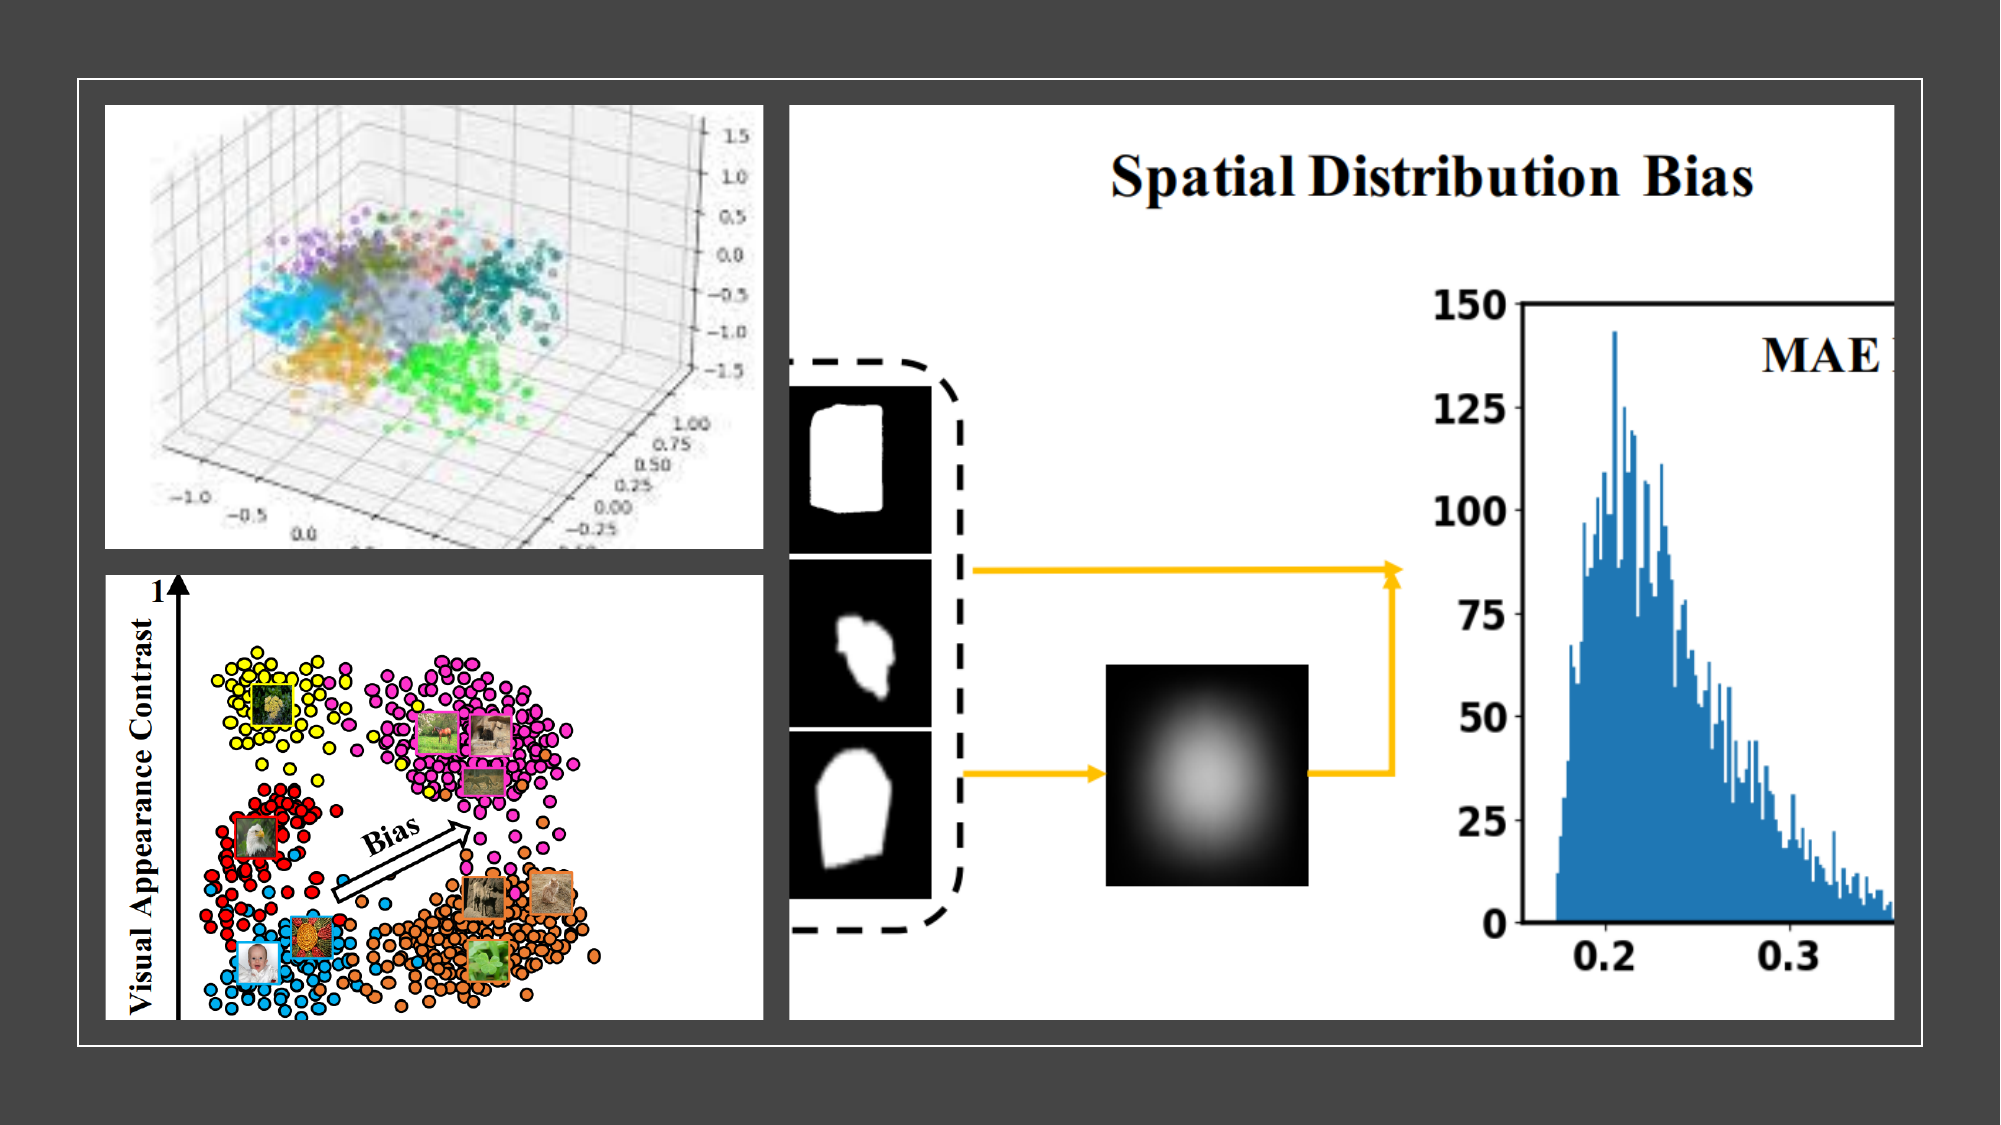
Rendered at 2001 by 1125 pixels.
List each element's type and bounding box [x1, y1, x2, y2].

picture [105, 575, 764, 1020]
picture [789, 105, 1895, 1020]
text_box [0, 0, 2000, 1125]
picture [105, 105, 764, 549]
text_box [77, 78, 1923, 1047]
